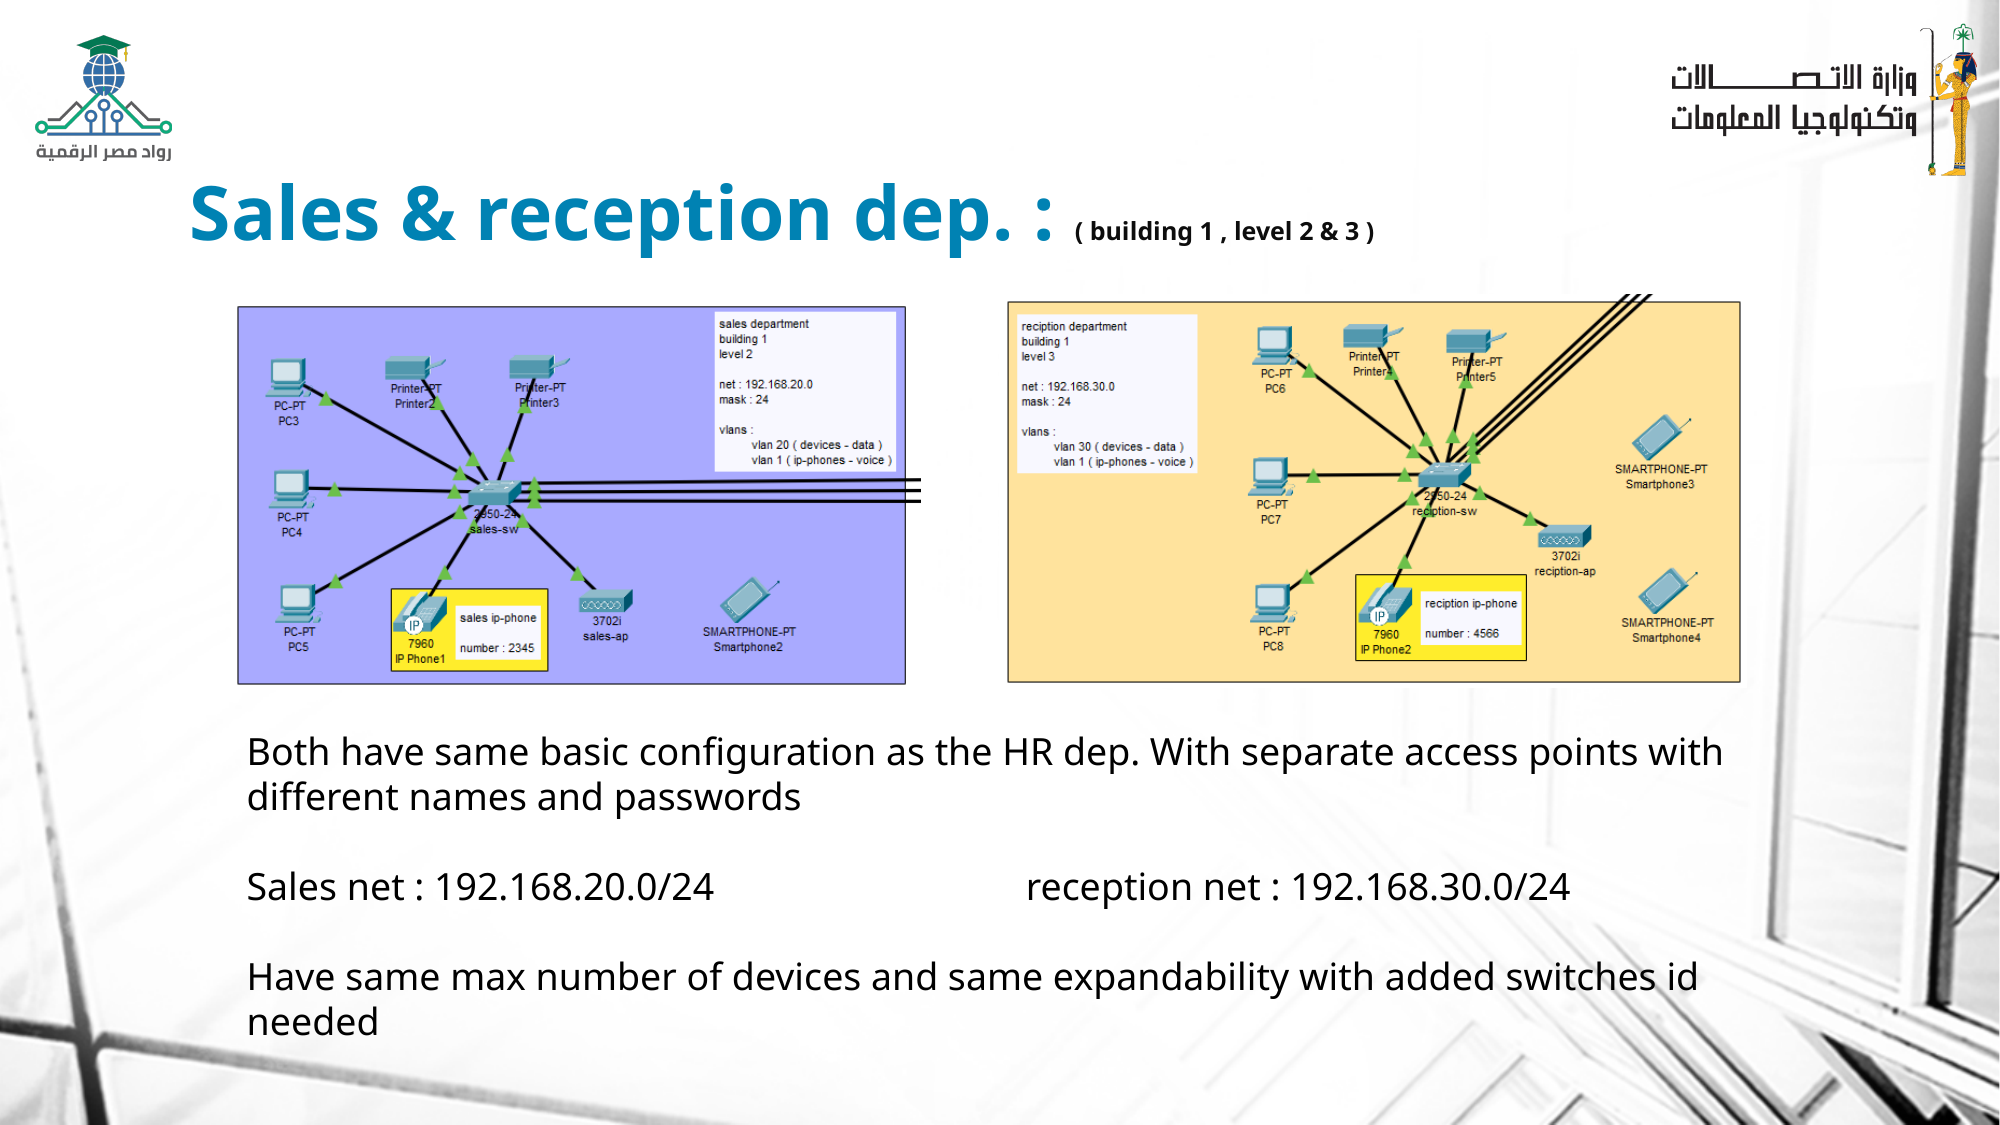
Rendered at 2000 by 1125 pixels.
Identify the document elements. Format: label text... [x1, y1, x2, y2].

title Sales & reception dep. : ( building 1 , level 2 & 3 ) [174, 87, 1600, 263]
text_box Both have same basic configuration as the HR dep. With separate access points with different names and passwords Sales net : 192.168.20.0/24 reception net : 192.168.30.0/24 Have same max number of devices and same expandability with added switches id needed [231, 720, 1747, 1051]
picture [0, 0, 2000, 1125]
